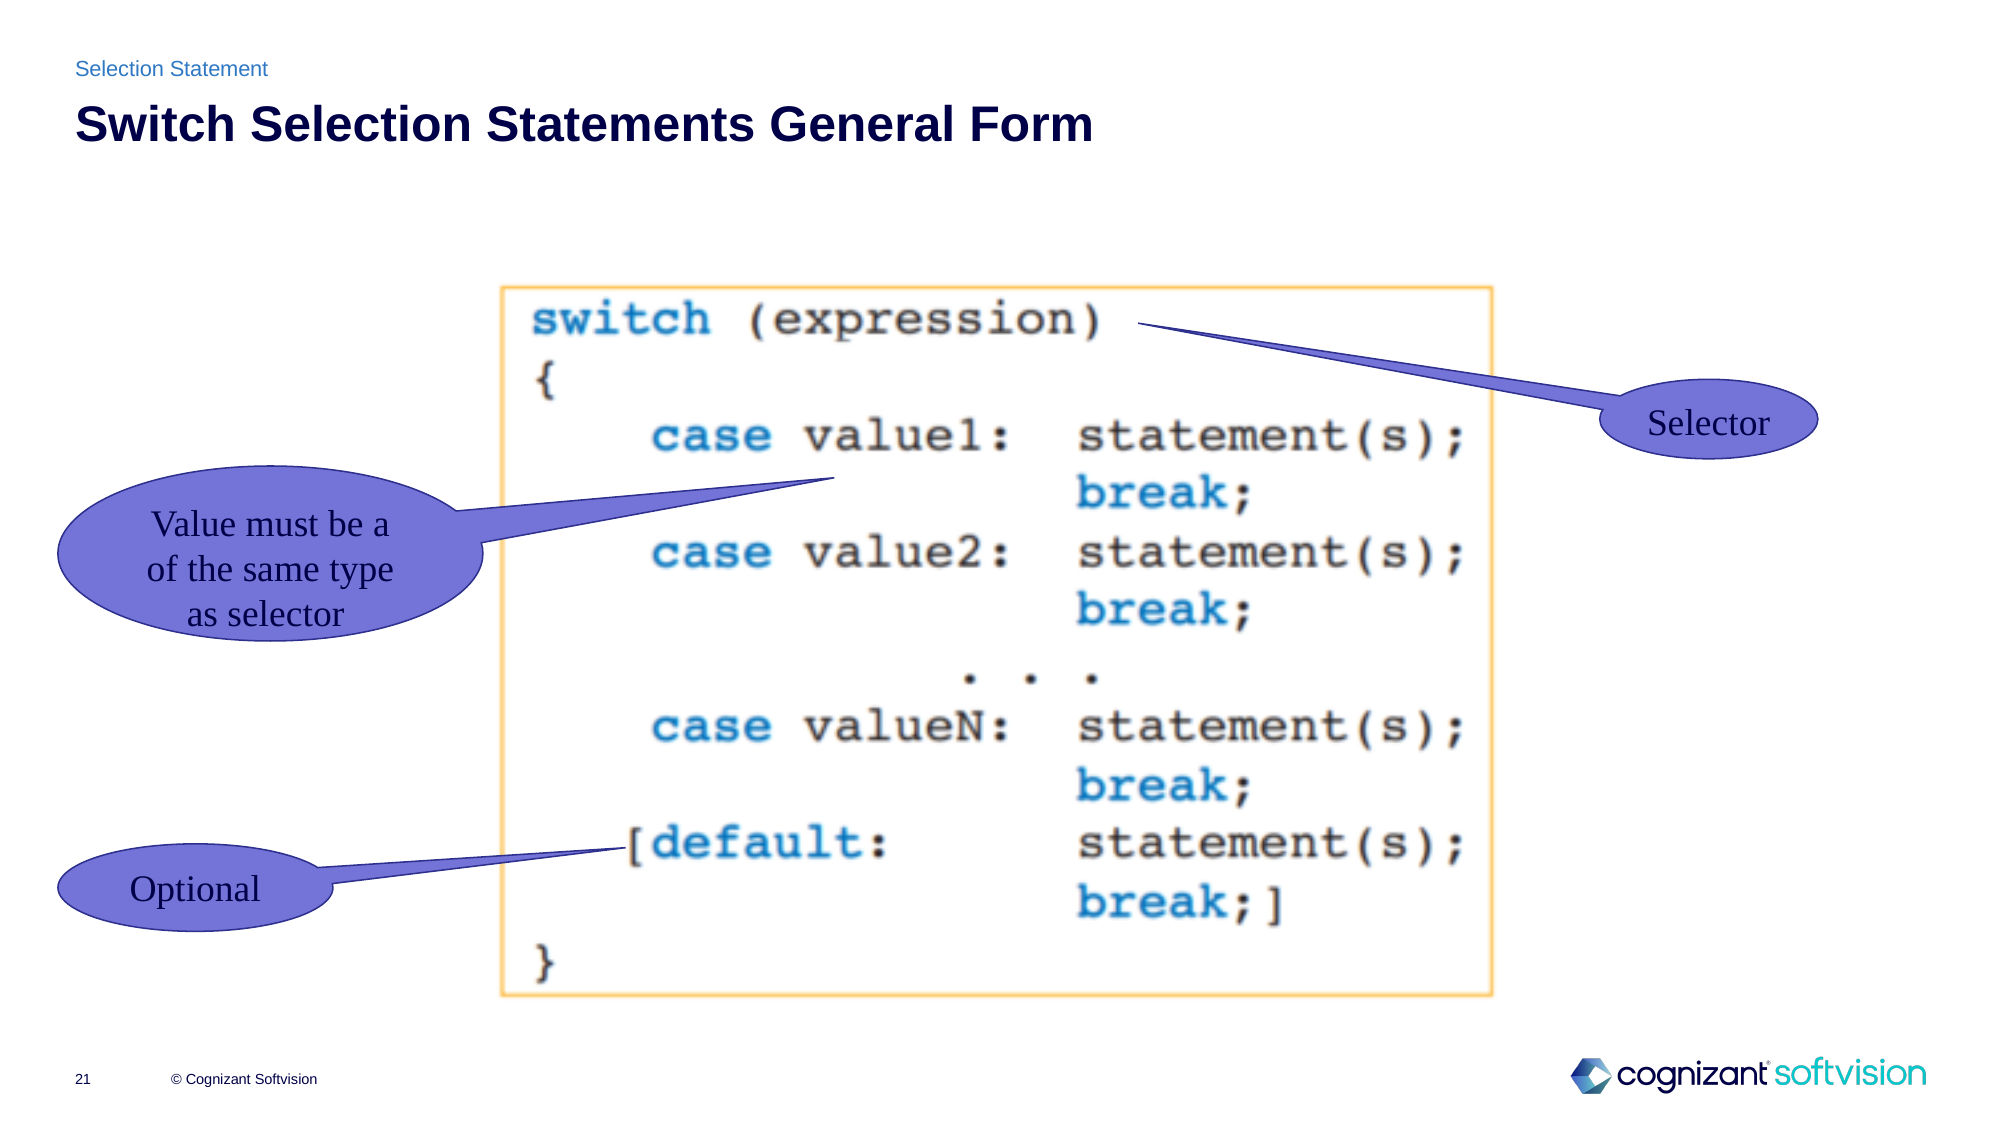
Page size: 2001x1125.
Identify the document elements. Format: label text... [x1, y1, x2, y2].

slide_number 21 [75, 1056, 133, 1088]
footer © Cognizant Softvision [171, 1056, 368, 1088]
picture [1553, 1041, 1943, 1111]
picture [482, 262, 1518, 1020]
title Switch Selection Statements General Form [75, 93, 1848, 142]
text_box Optional [57, 843, 477, 932]
text_box Selector [1521, 379, 1818, 459]
text_box Selection Statement [75, 54, 1850, 93]
text_box Value must be a of the same type as selector [57, 466, 477, 641]
